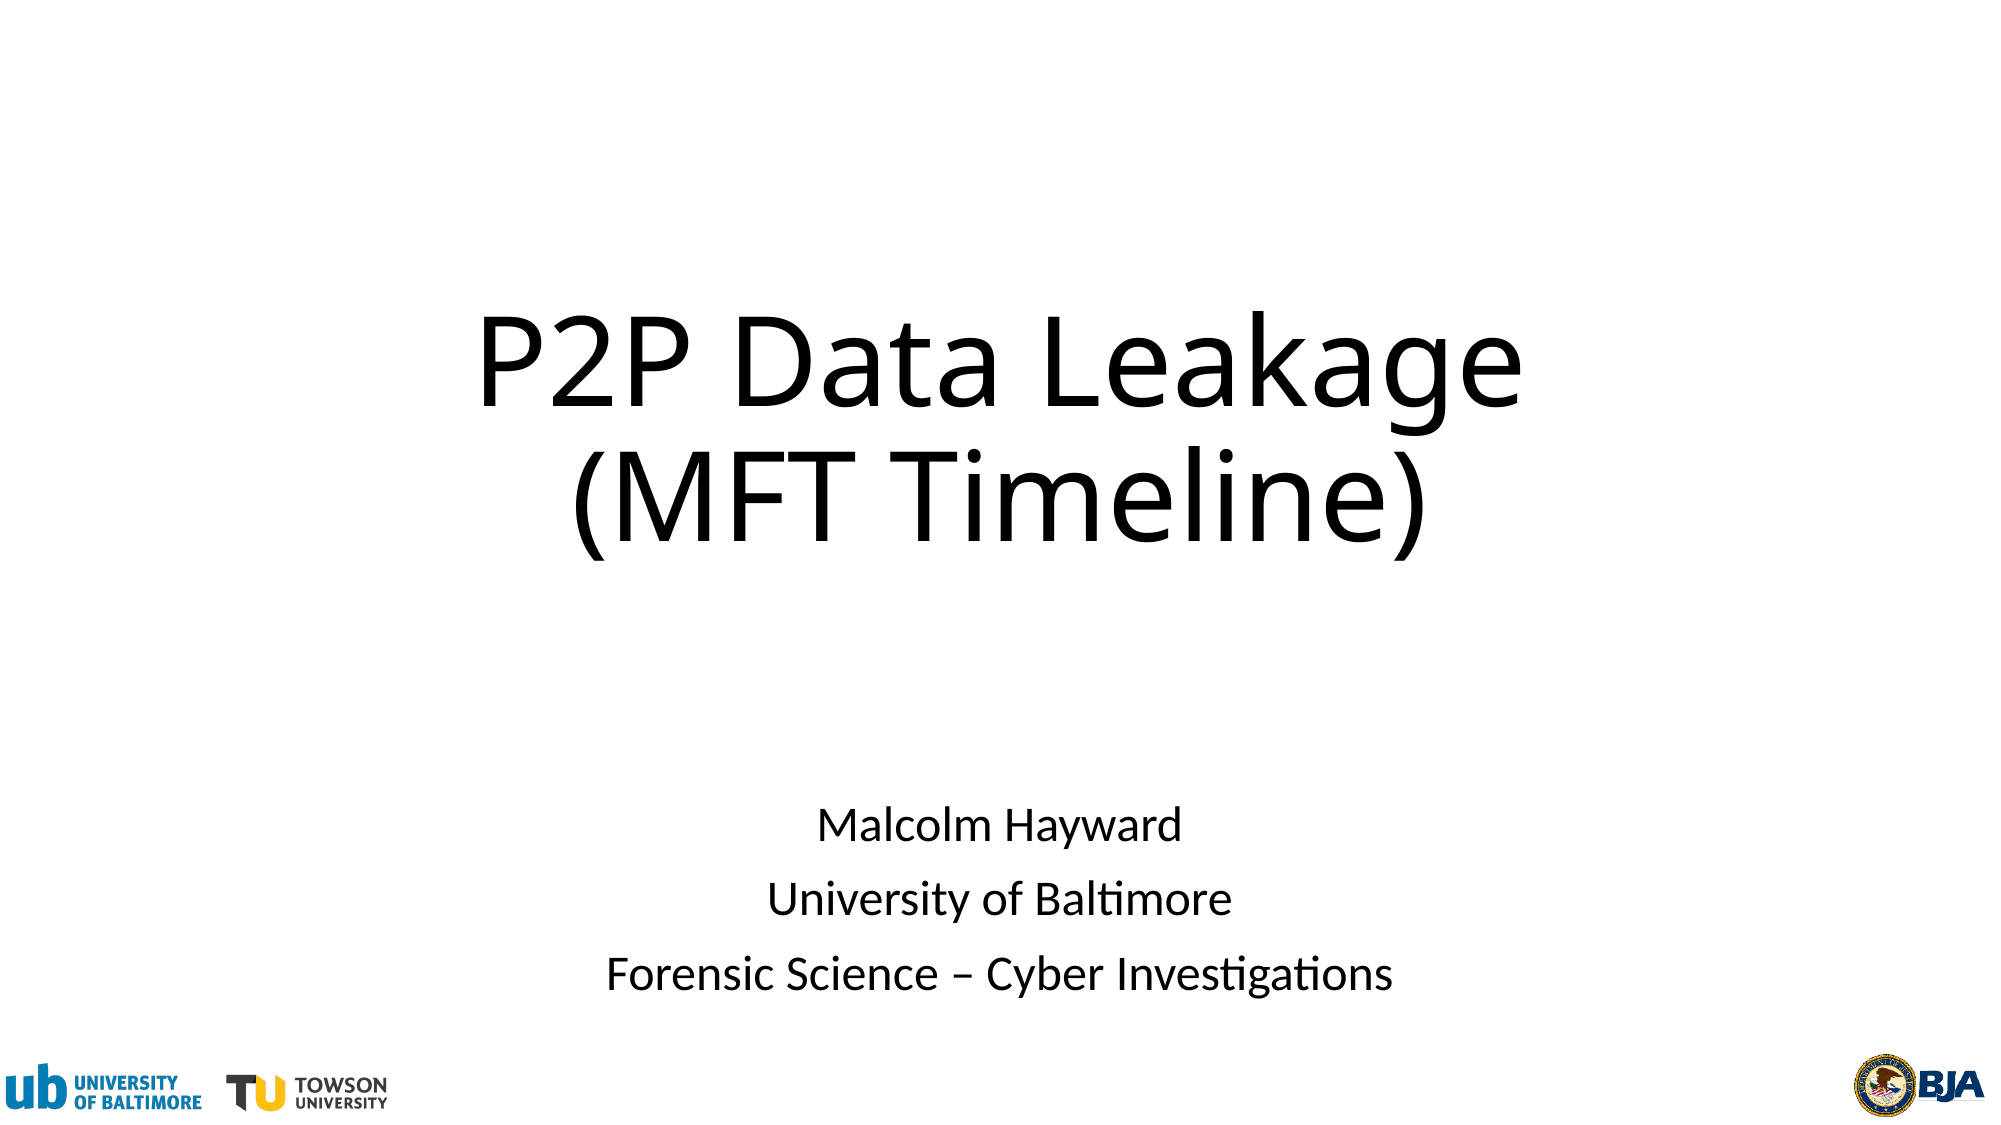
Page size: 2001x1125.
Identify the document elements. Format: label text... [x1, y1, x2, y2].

picture [1854, 1054, 1986, 1117]
subtitle Malcolm Hayward University of Baltimore Forensic Science – Cyber Investigations [249, 790, 1750, 1062]
picture [0, 1031, 407, 1125]
title P2P Data Leakage (MFT Timeline) [249, 184, 1750, 576]
